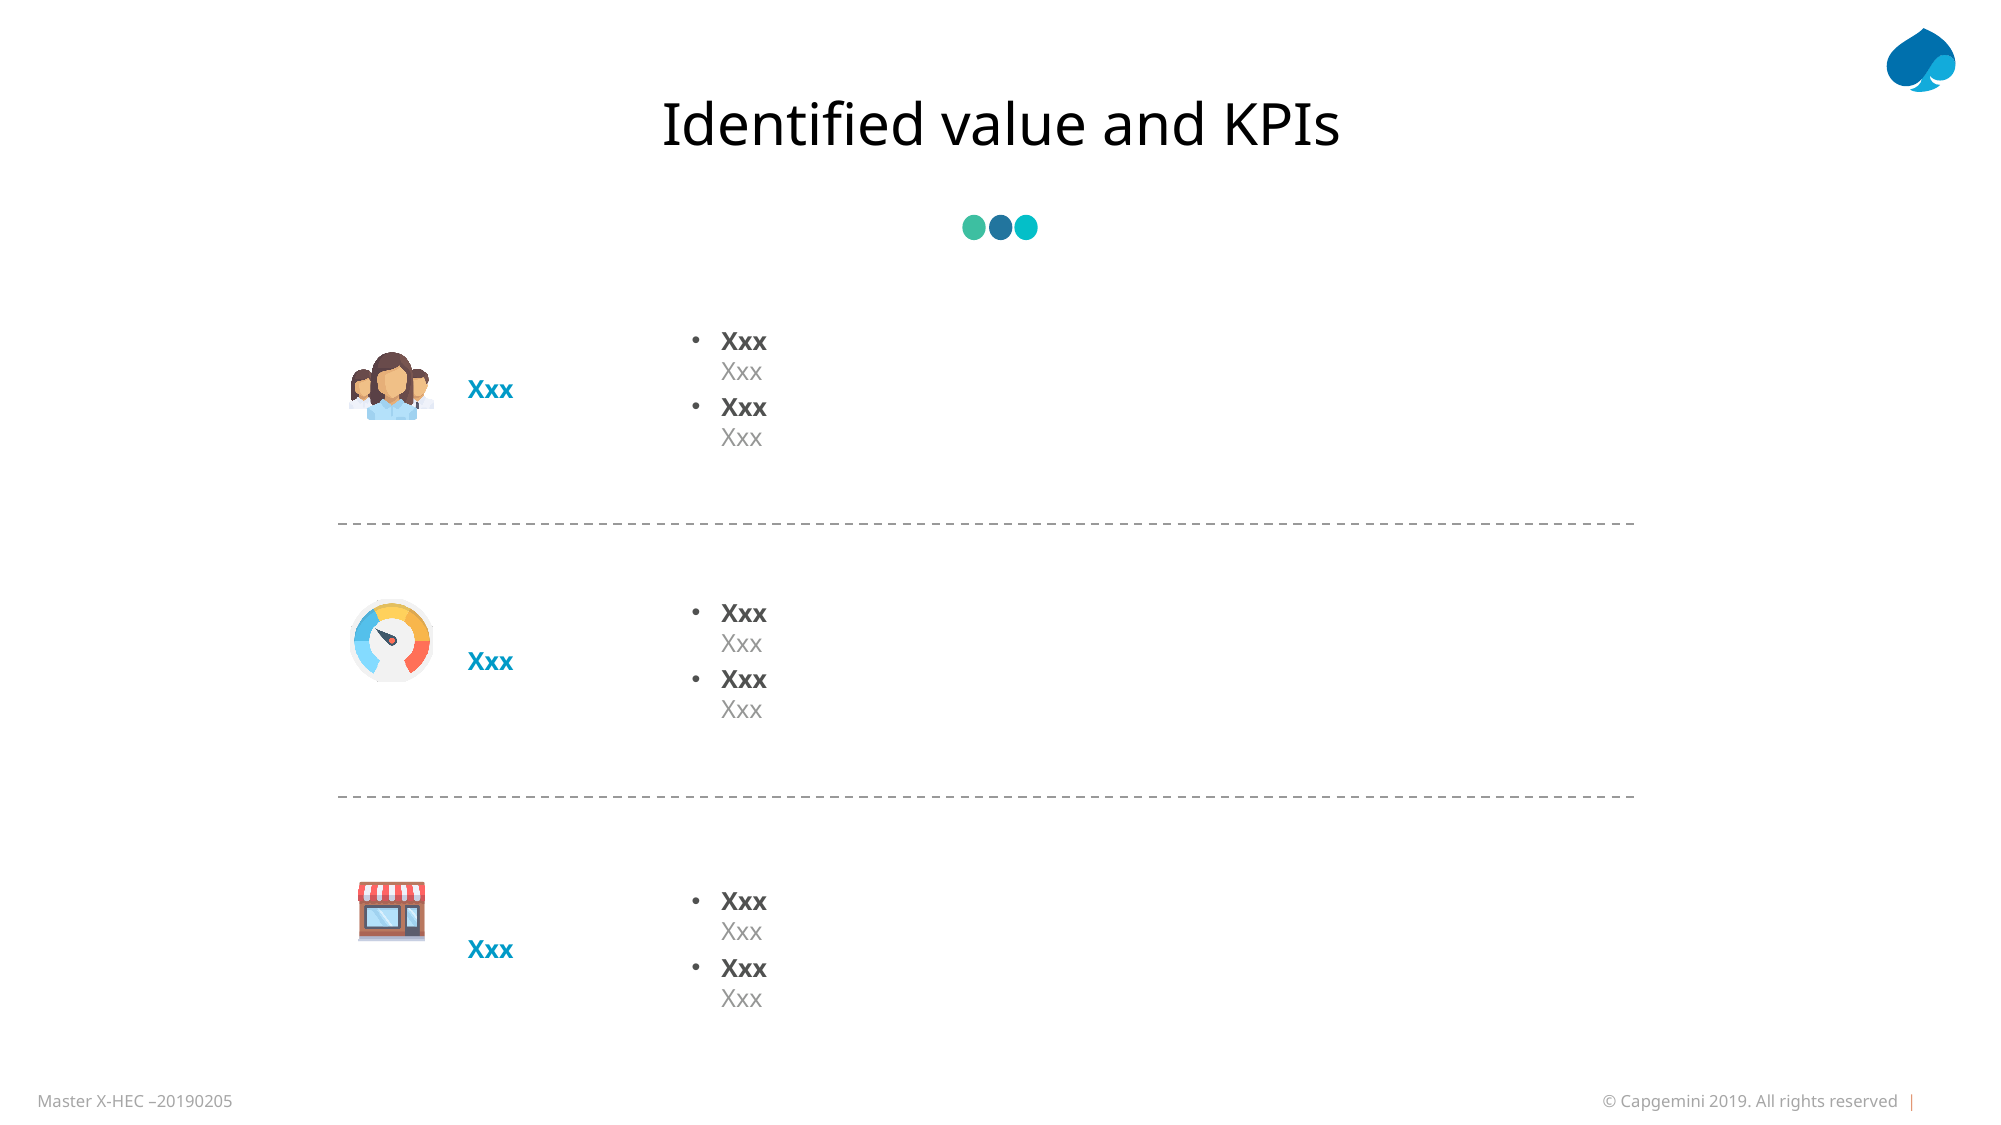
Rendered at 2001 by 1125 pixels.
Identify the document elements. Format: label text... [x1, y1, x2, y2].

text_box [338, 269, 1635, 1084]
title Identified value and KPIs [66, 40, 1937, 213]
